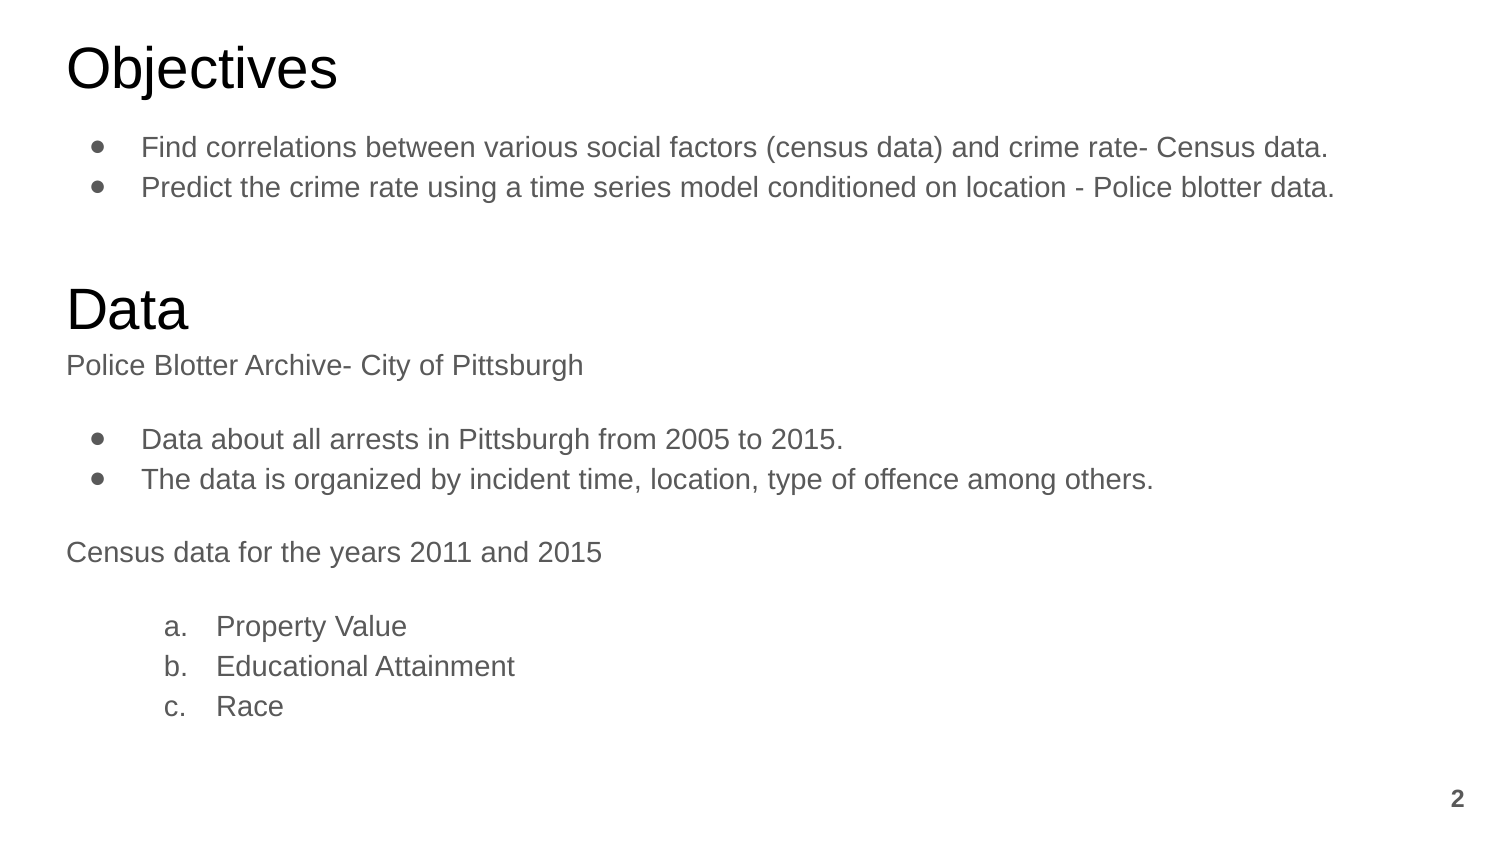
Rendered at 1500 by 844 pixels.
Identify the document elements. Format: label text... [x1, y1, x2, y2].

slide_number ‹#› [1389, 764, 1480, 830]
list Objectives Find correlations between various social factors (census data) and crime rate- Census data. Predict the crime rate using a time series model conditioned on location - Police blotter data. Data Police Blotter Archive- City of Pittsburgh Data about all arrests in Pittsburgh from 2005 to 2015. The data is organized by incident time, location, type of offence among others. Census data for the years 2011 and 2015 Property Value Educational Attainment Race [51, 15, 1449, 786]
